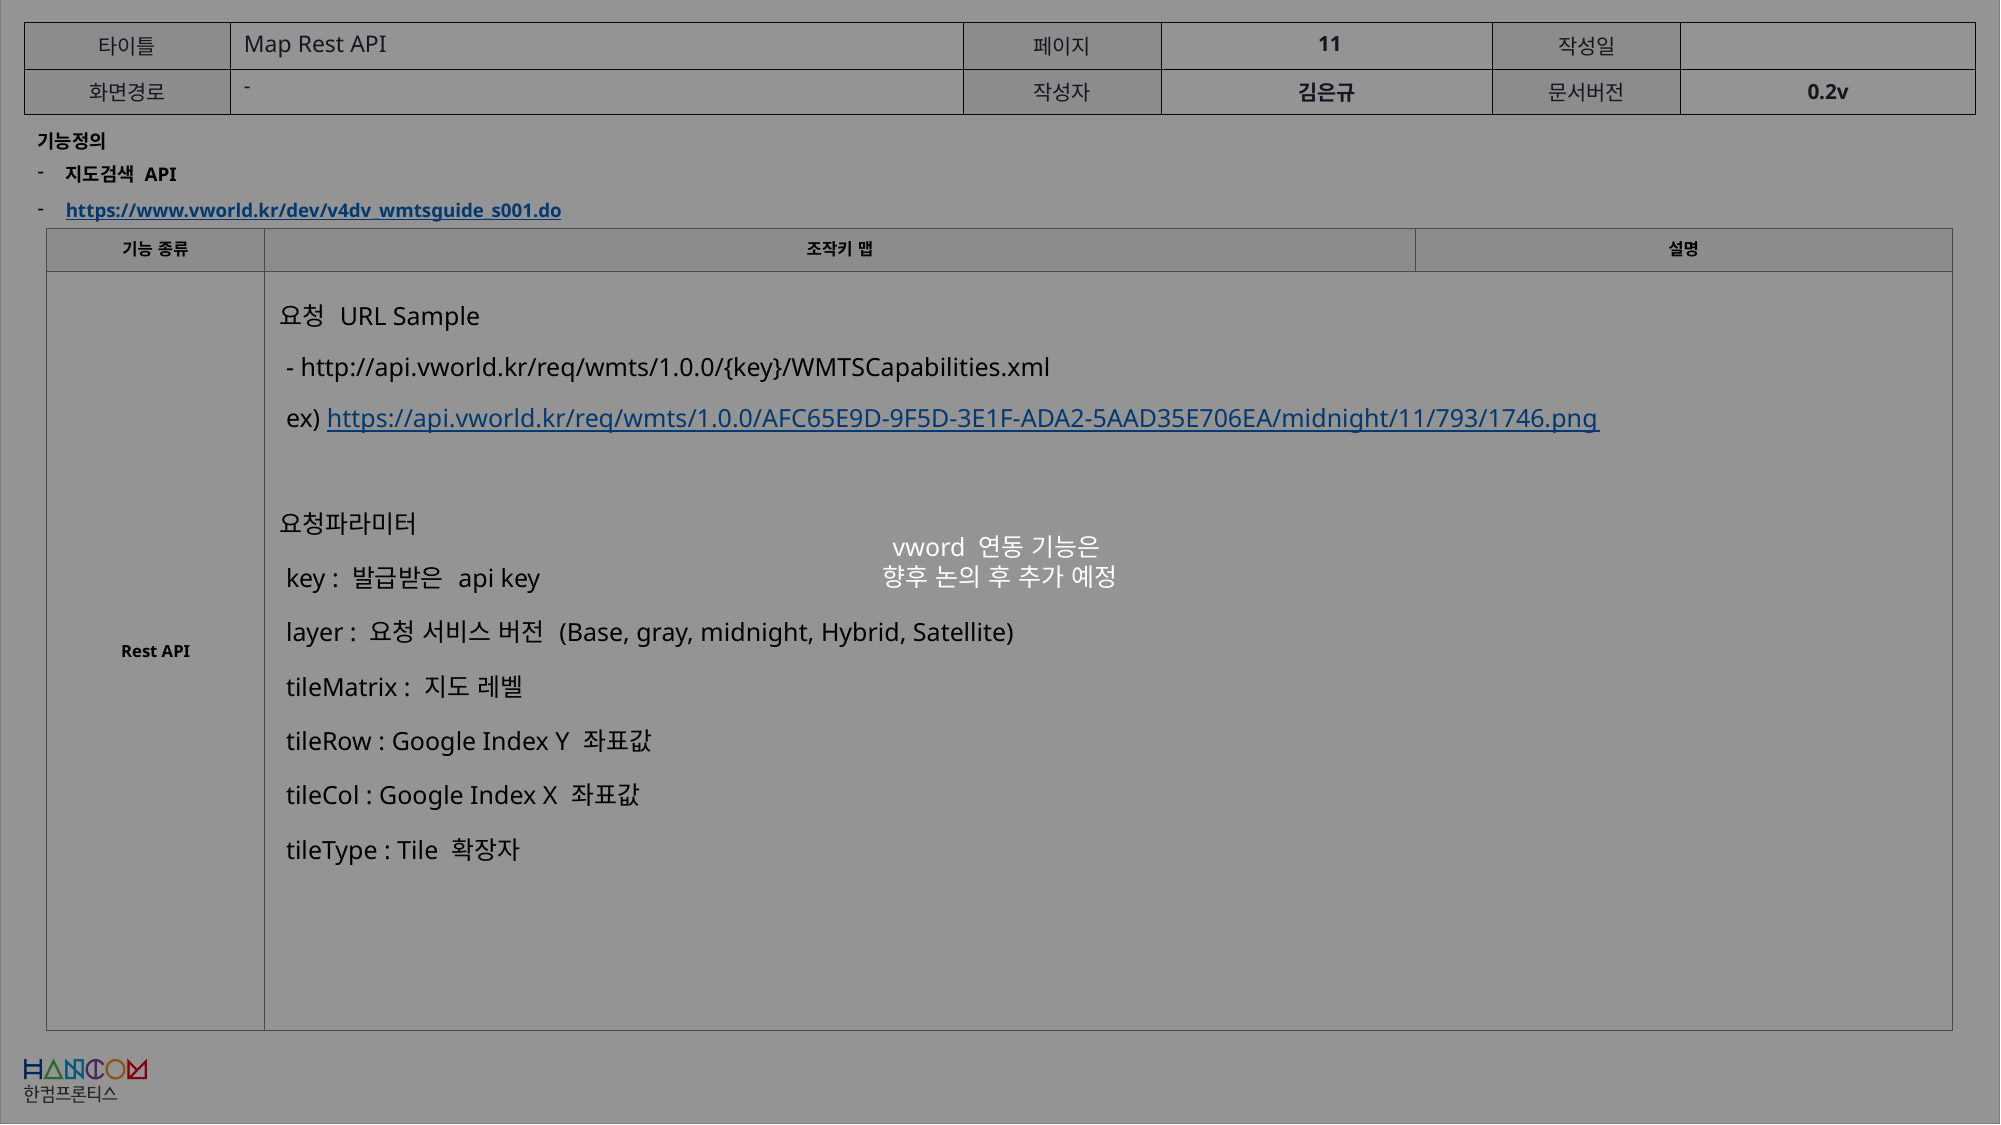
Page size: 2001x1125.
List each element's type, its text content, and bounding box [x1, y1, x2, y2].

text_box vword 연동 기능은 향후 논의 후 추가 예정 [0, 0, 2000, 1124]
